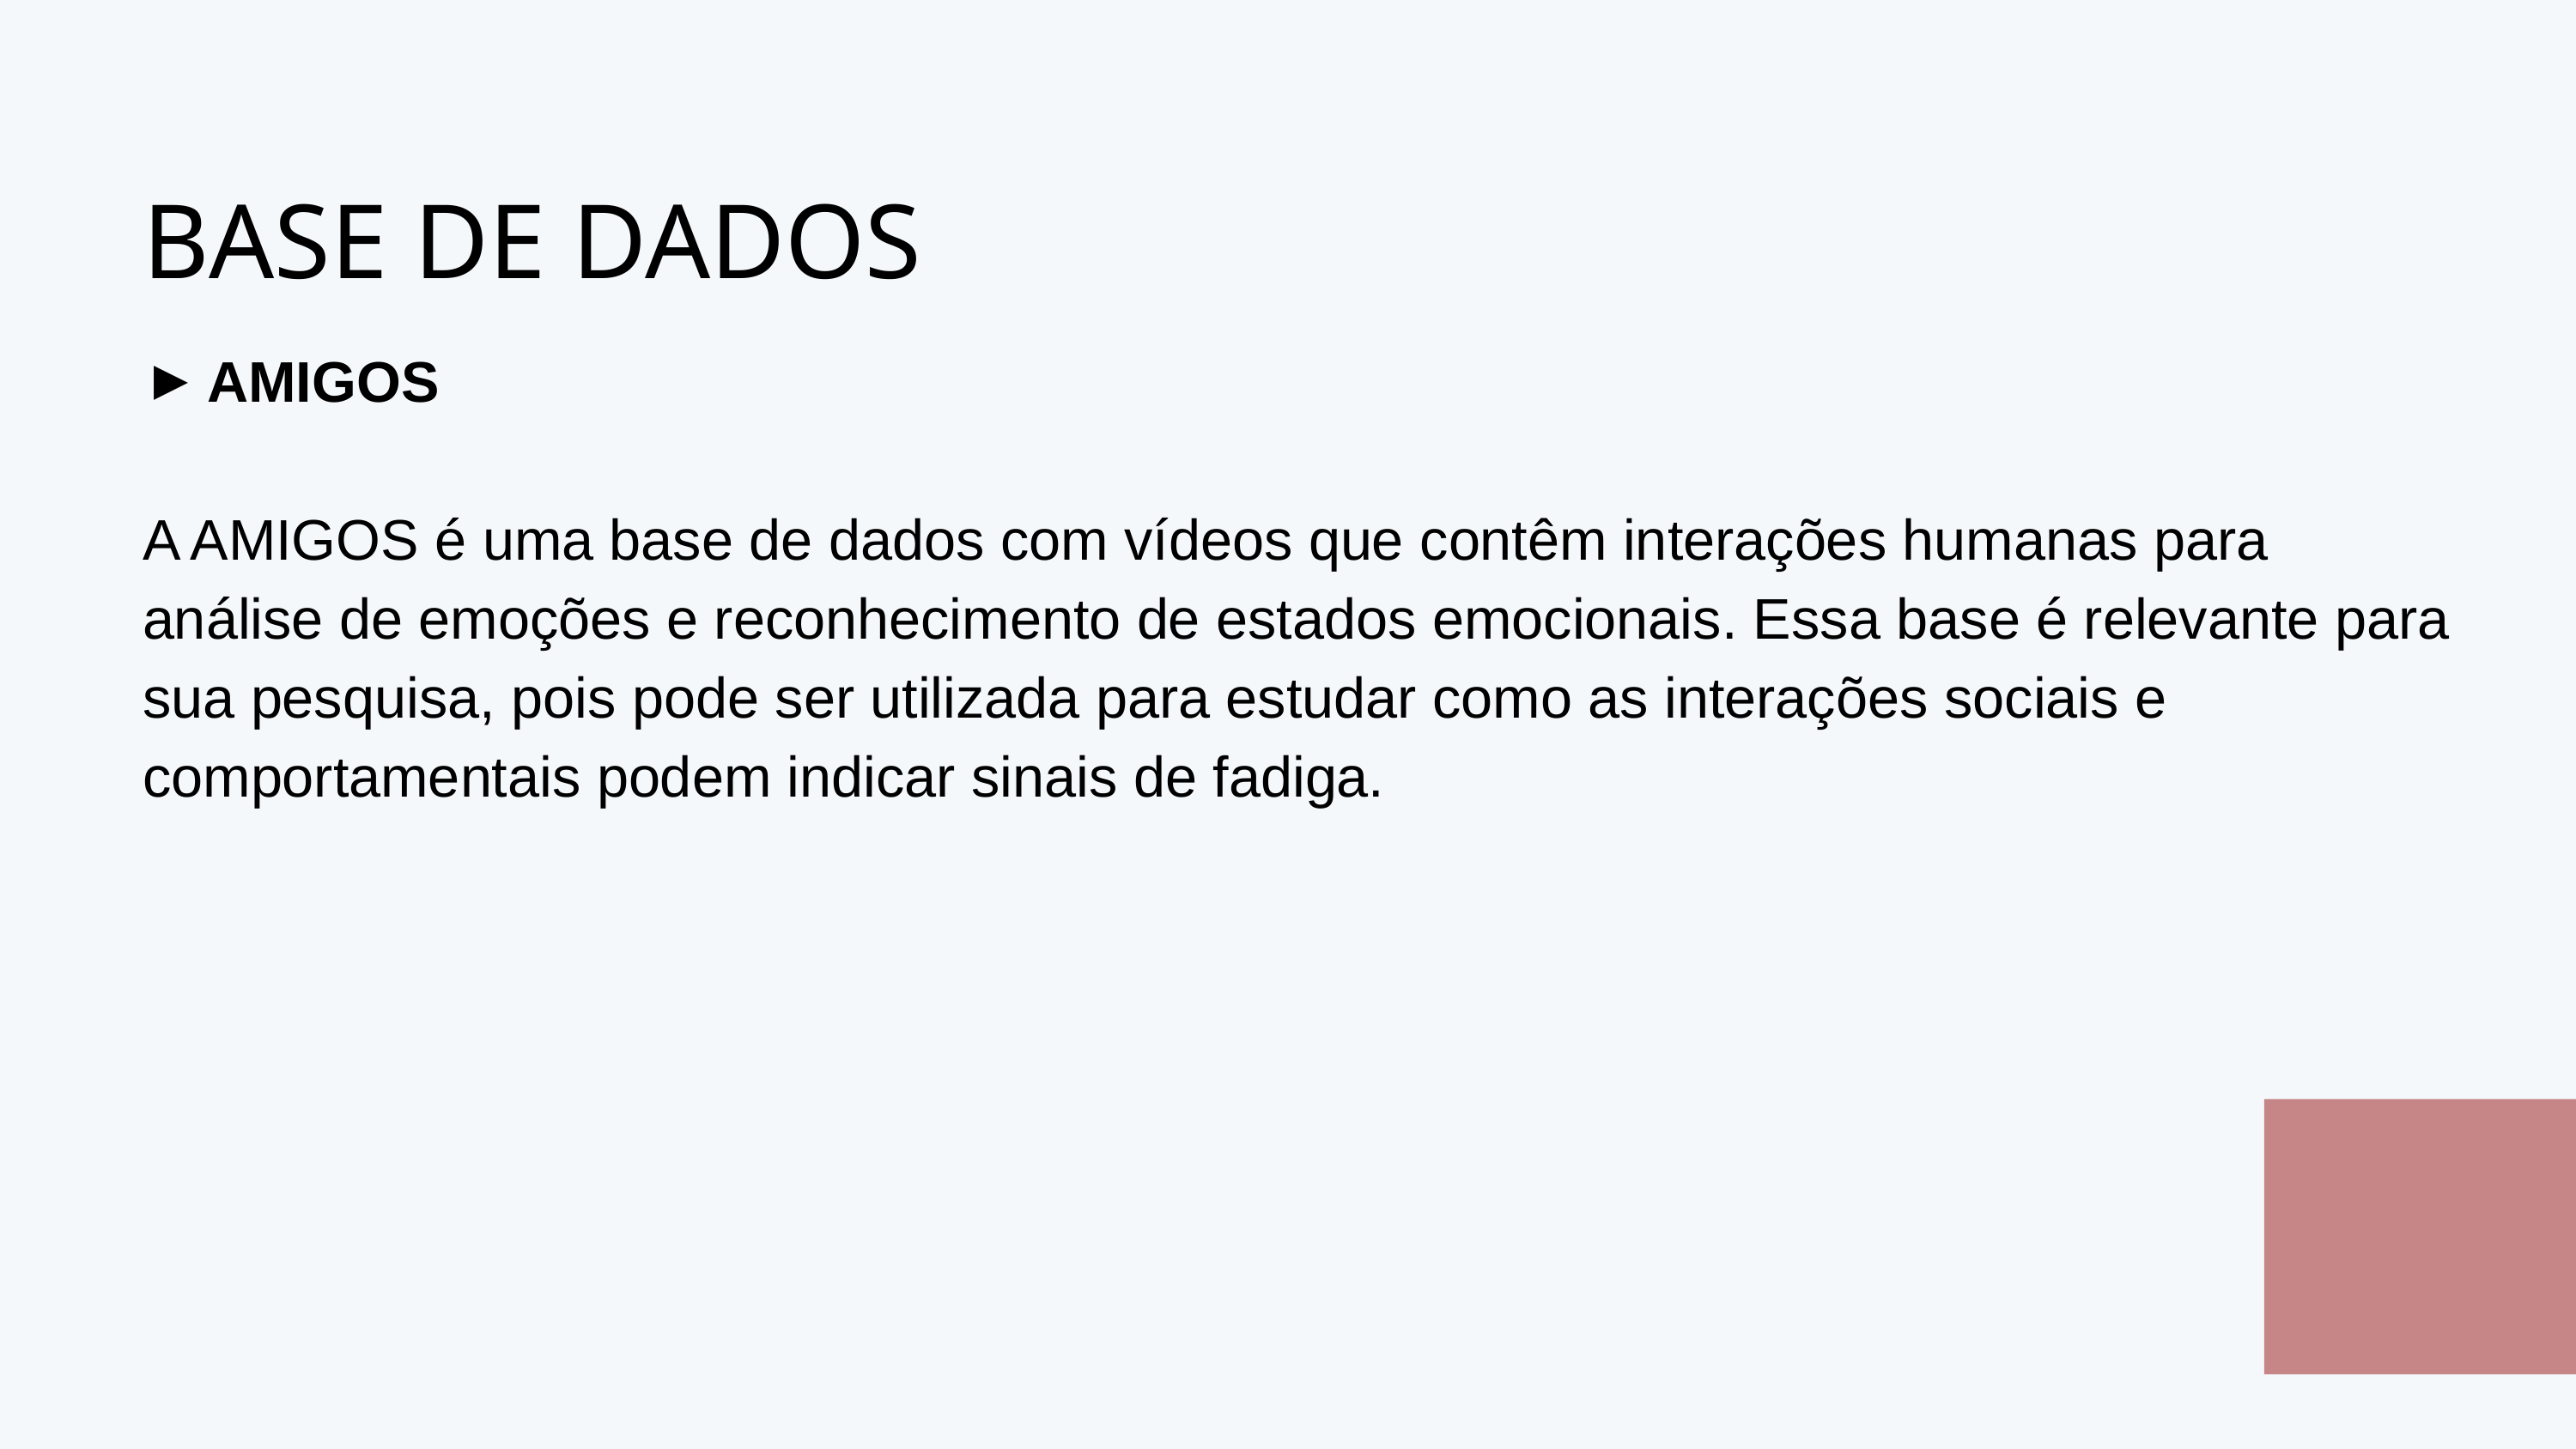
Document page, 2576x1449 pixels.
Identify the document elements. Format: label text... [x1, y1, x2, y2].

text_box AMIGOS A AMIGOS é uma base de dados com vídeos que contêm interações humanas para análise de emoções e reconhecimento de estados emocionais. Essa base é relevante para sua pesquisa, pois pode ser utilizada para estudar como as interações sociais e comportamentais podem indicar sinais de fadiga. [143, 335, 2454, 809]
text_box BASE DE DADOS [143, 176, 1536, 300]
text_box [2263, 1099, 2576, 1374]
